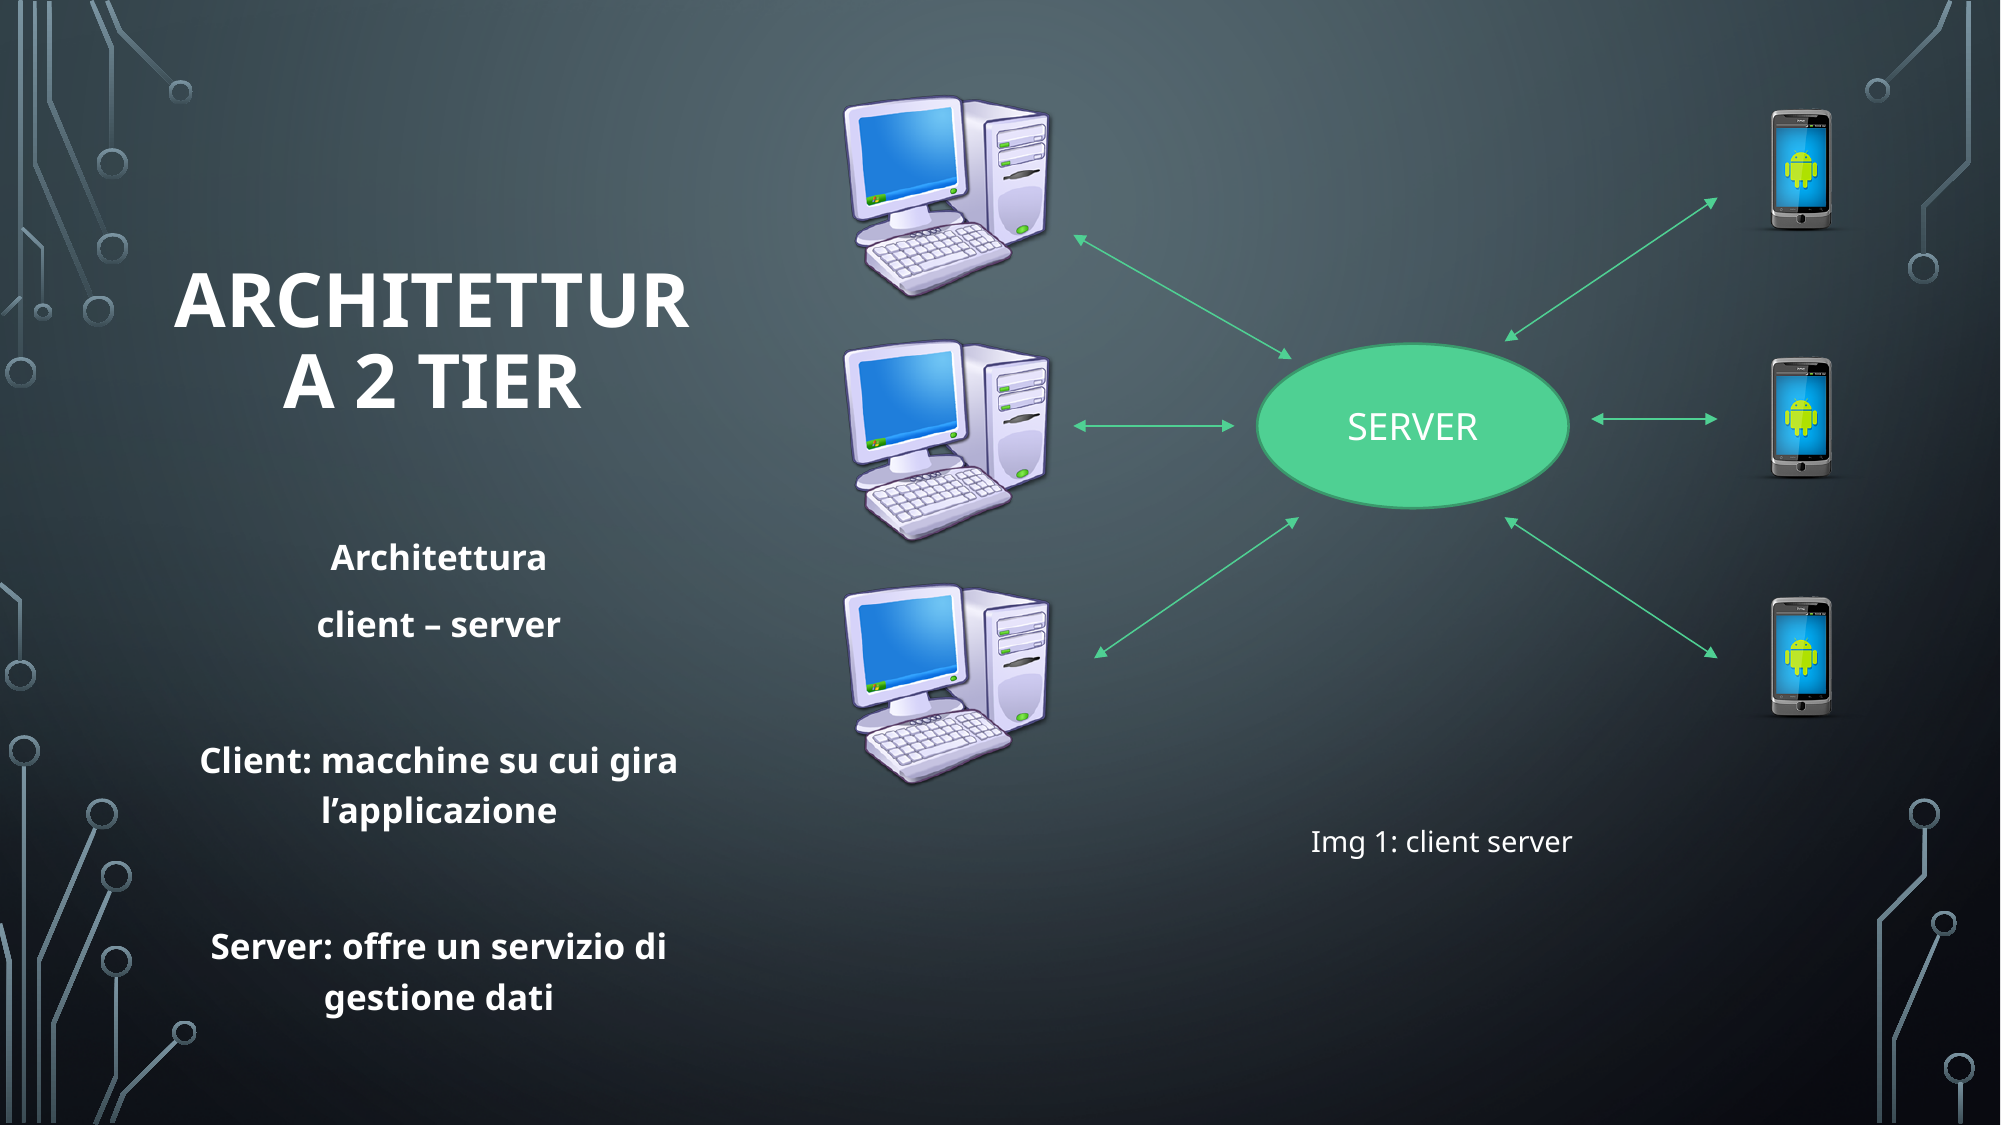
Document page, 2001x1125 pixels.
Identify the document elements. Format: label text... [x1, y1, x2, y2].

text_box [1504, 516, 1718, 659]
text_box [1504, 197, 1718, 342]
title Architettura 2 tier [158, 197, 707, 490]
text_box Img 1: client server [1296, 816, 1591, 866]
picture [1717, 88, 1883, 254]
picture [839, 575, 1058, 794]
picture [839, 332, 1058, 551]
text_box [1093, 516, 1300, 659]
text_box SERVER [1255, 342, 1570, 510]
picture [1717, 336, 1883, 502]
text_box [1073, 234, 1293, 360]
picture [1717, 575, 1883, 741]
picture [839, 88, 1058, 307]
list Architettura client – server Client: macchine su cui gira l’applicazione Server: offre un servizio di gestione dati [165, 519, 714, 1026]
